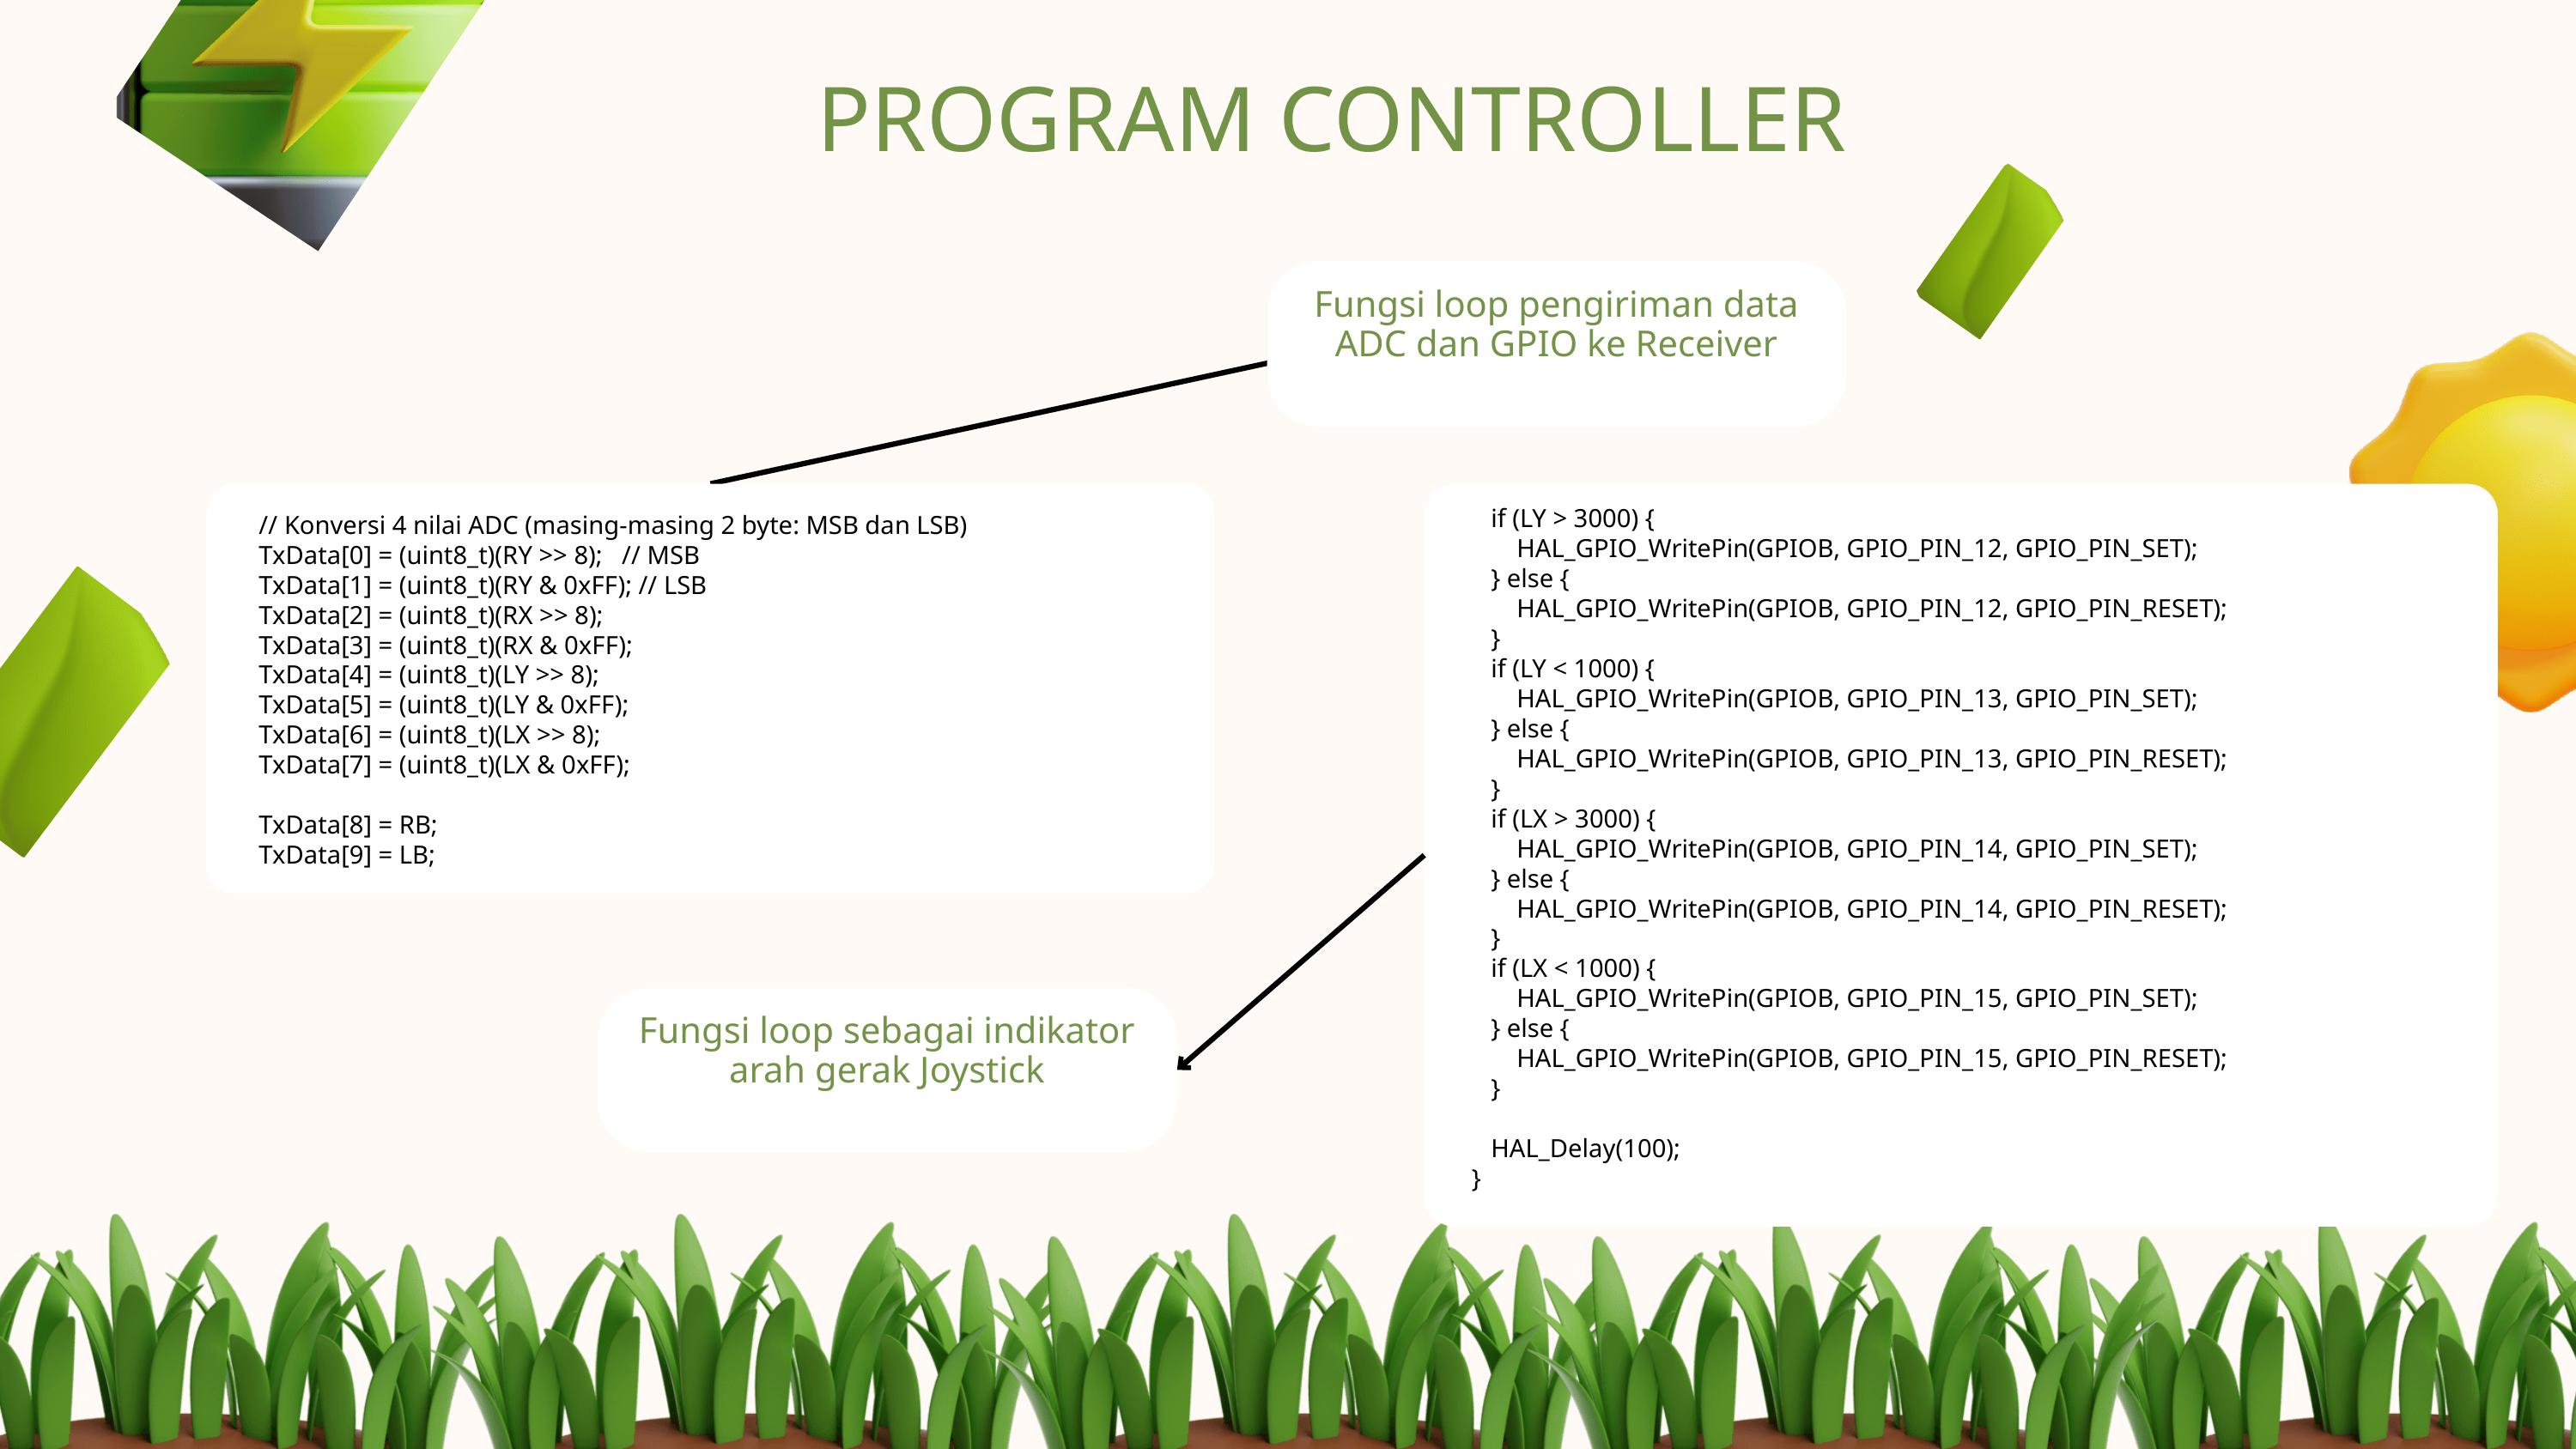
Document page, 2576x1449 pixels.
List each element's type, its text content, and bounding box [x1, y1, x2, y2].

text_box [1914, 162, 2073, 340]
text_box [1267, 261, 1847, 427]
text_box [1526, 1233, 2167, 1449]
text_box [2167, 1214, 2576, 1449]
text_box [1424, 483, 2499, 1228]
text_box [597, 987, 1177, 1153]
text_box [428, 1214, 981, 1449]
text_box [0, 565, 184, 858]
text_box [206, 483, 1215, 894]
text_box [2348, 332, 2576, 712]
text_box [0, 1214, 428, 1449]
text_box [106, 0, 485, 252]
text_box PROGRAM CONTROLLER [735, 71, 1929, 170]
text_box [981, 1214, 1526, 1449]
